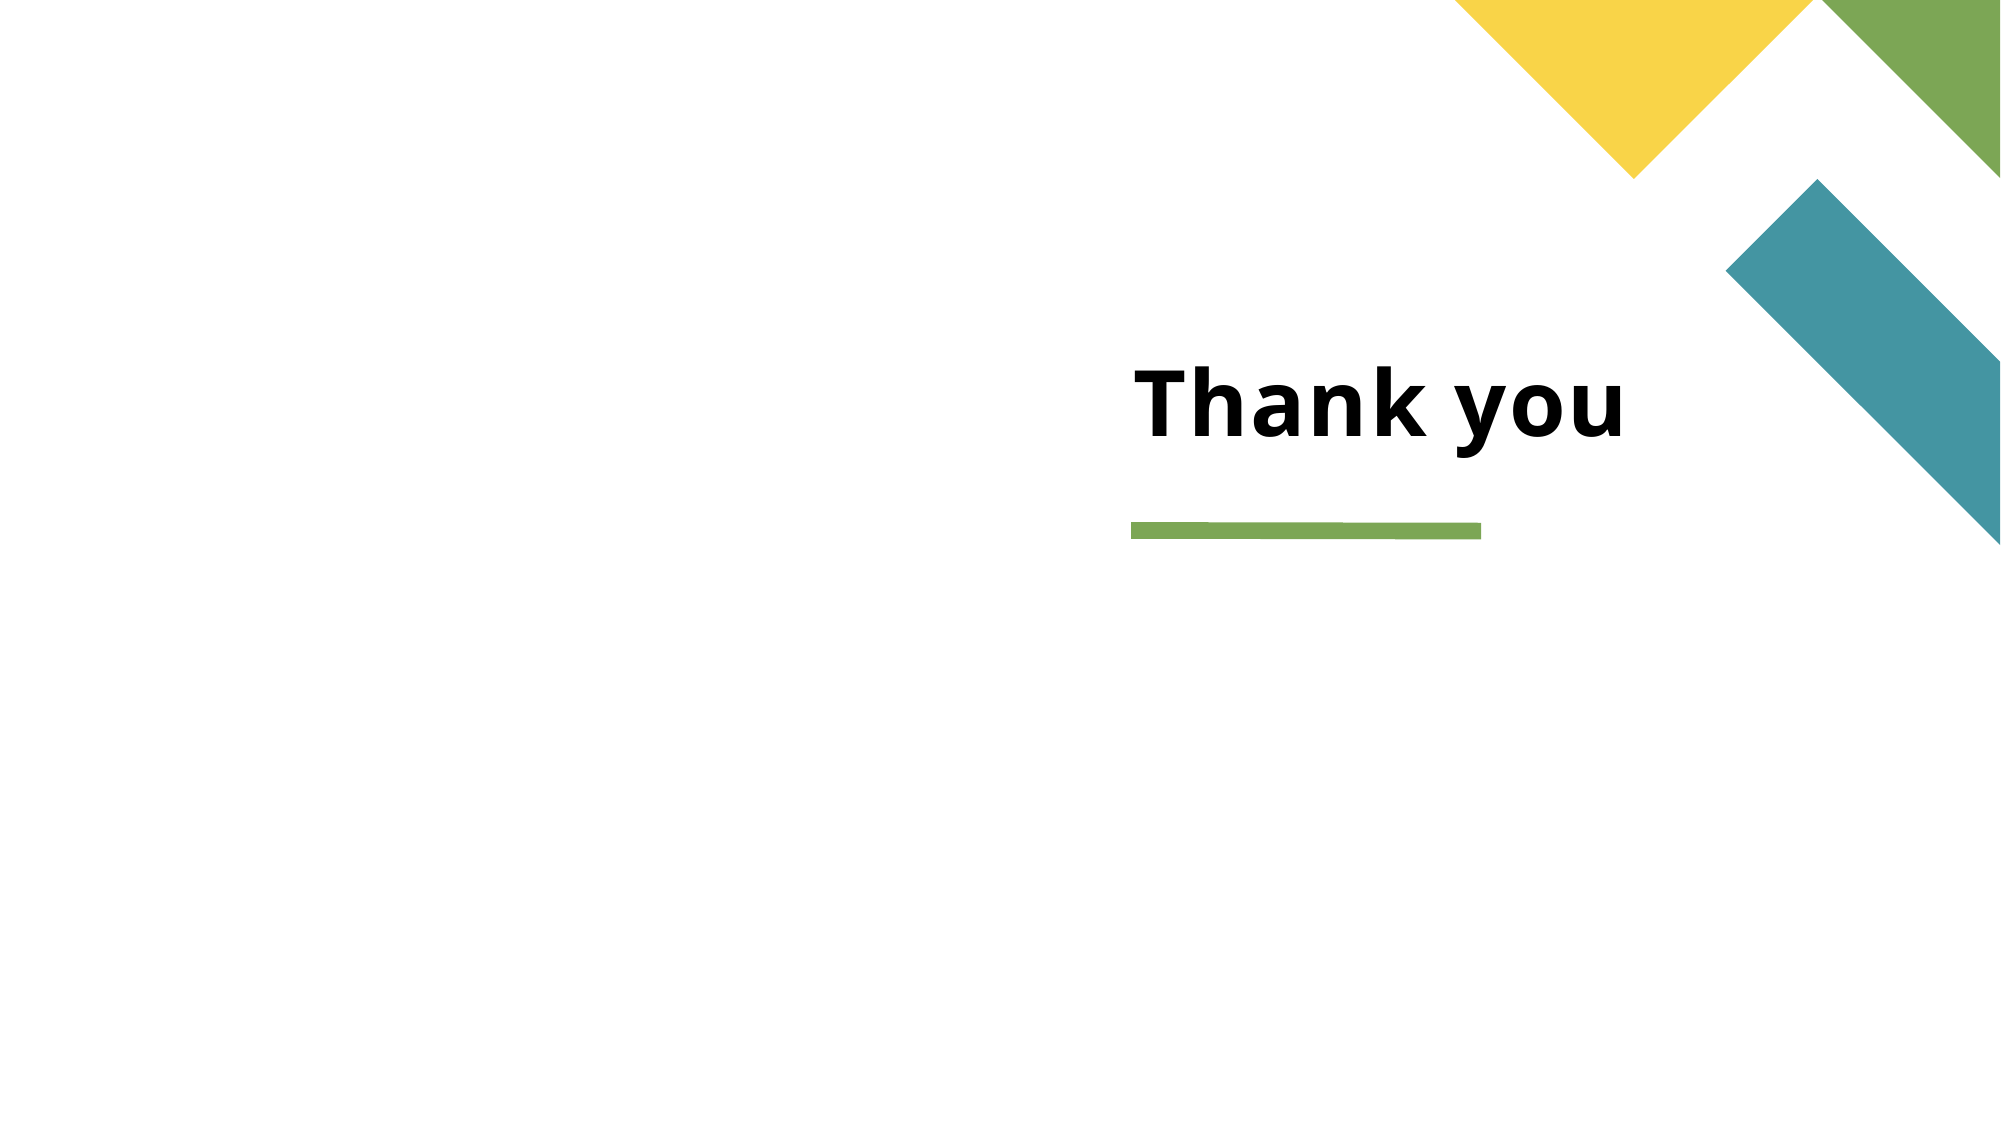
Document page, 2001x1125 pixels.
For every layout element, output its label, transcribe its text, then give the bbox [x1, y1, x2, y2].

title Thank you [1133, 356, 1938, 457]
